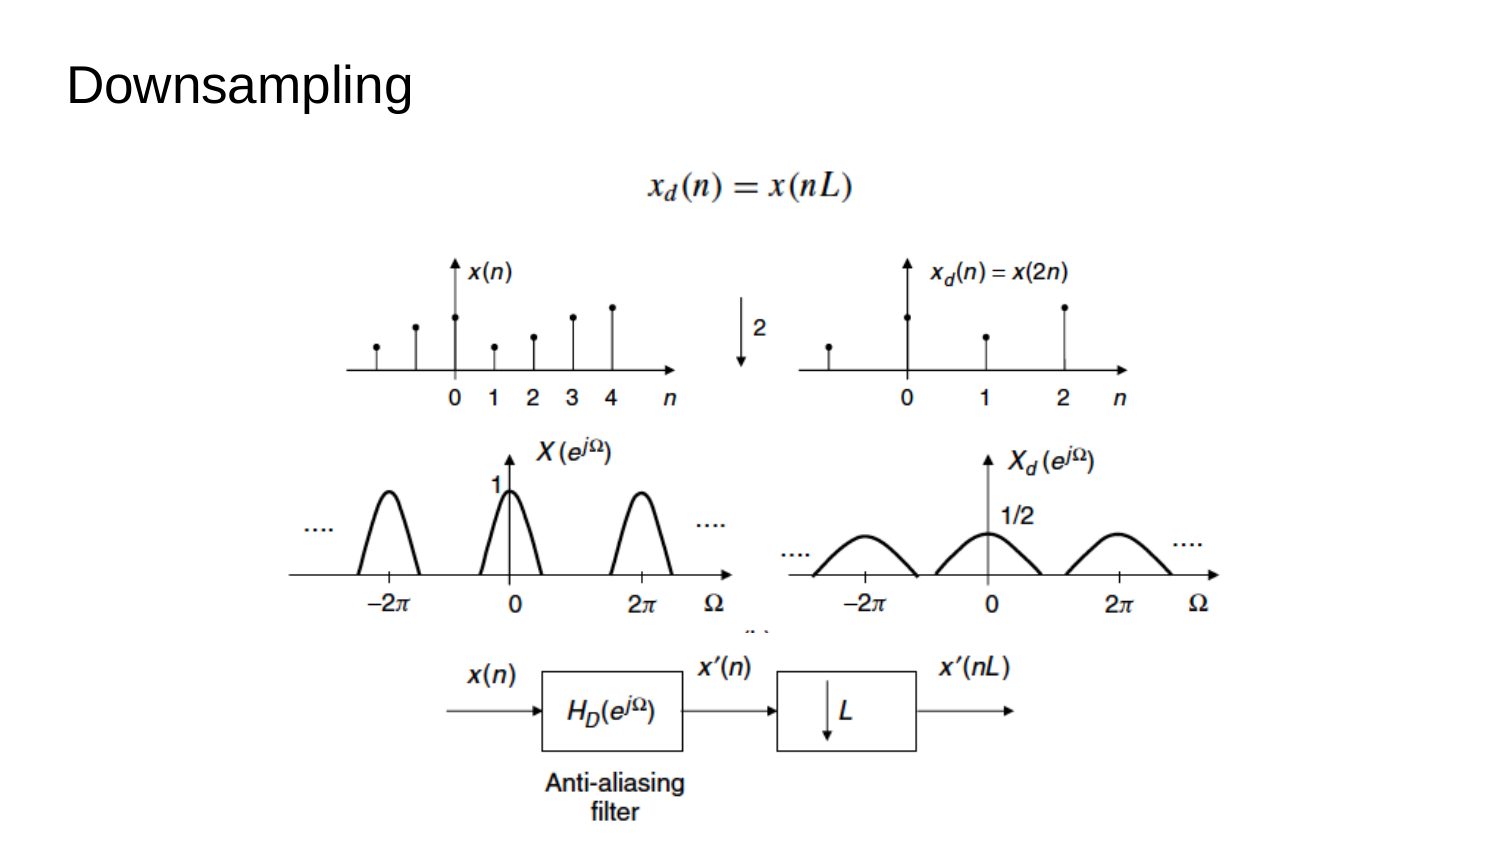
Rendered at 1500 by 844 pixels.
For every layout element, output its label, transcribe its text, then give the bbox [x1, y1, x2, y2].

picture [645, 157, 855, 216]
title Downsampling [51, 35, 1449, 130]
picture [276, 222, 1244, 828]
